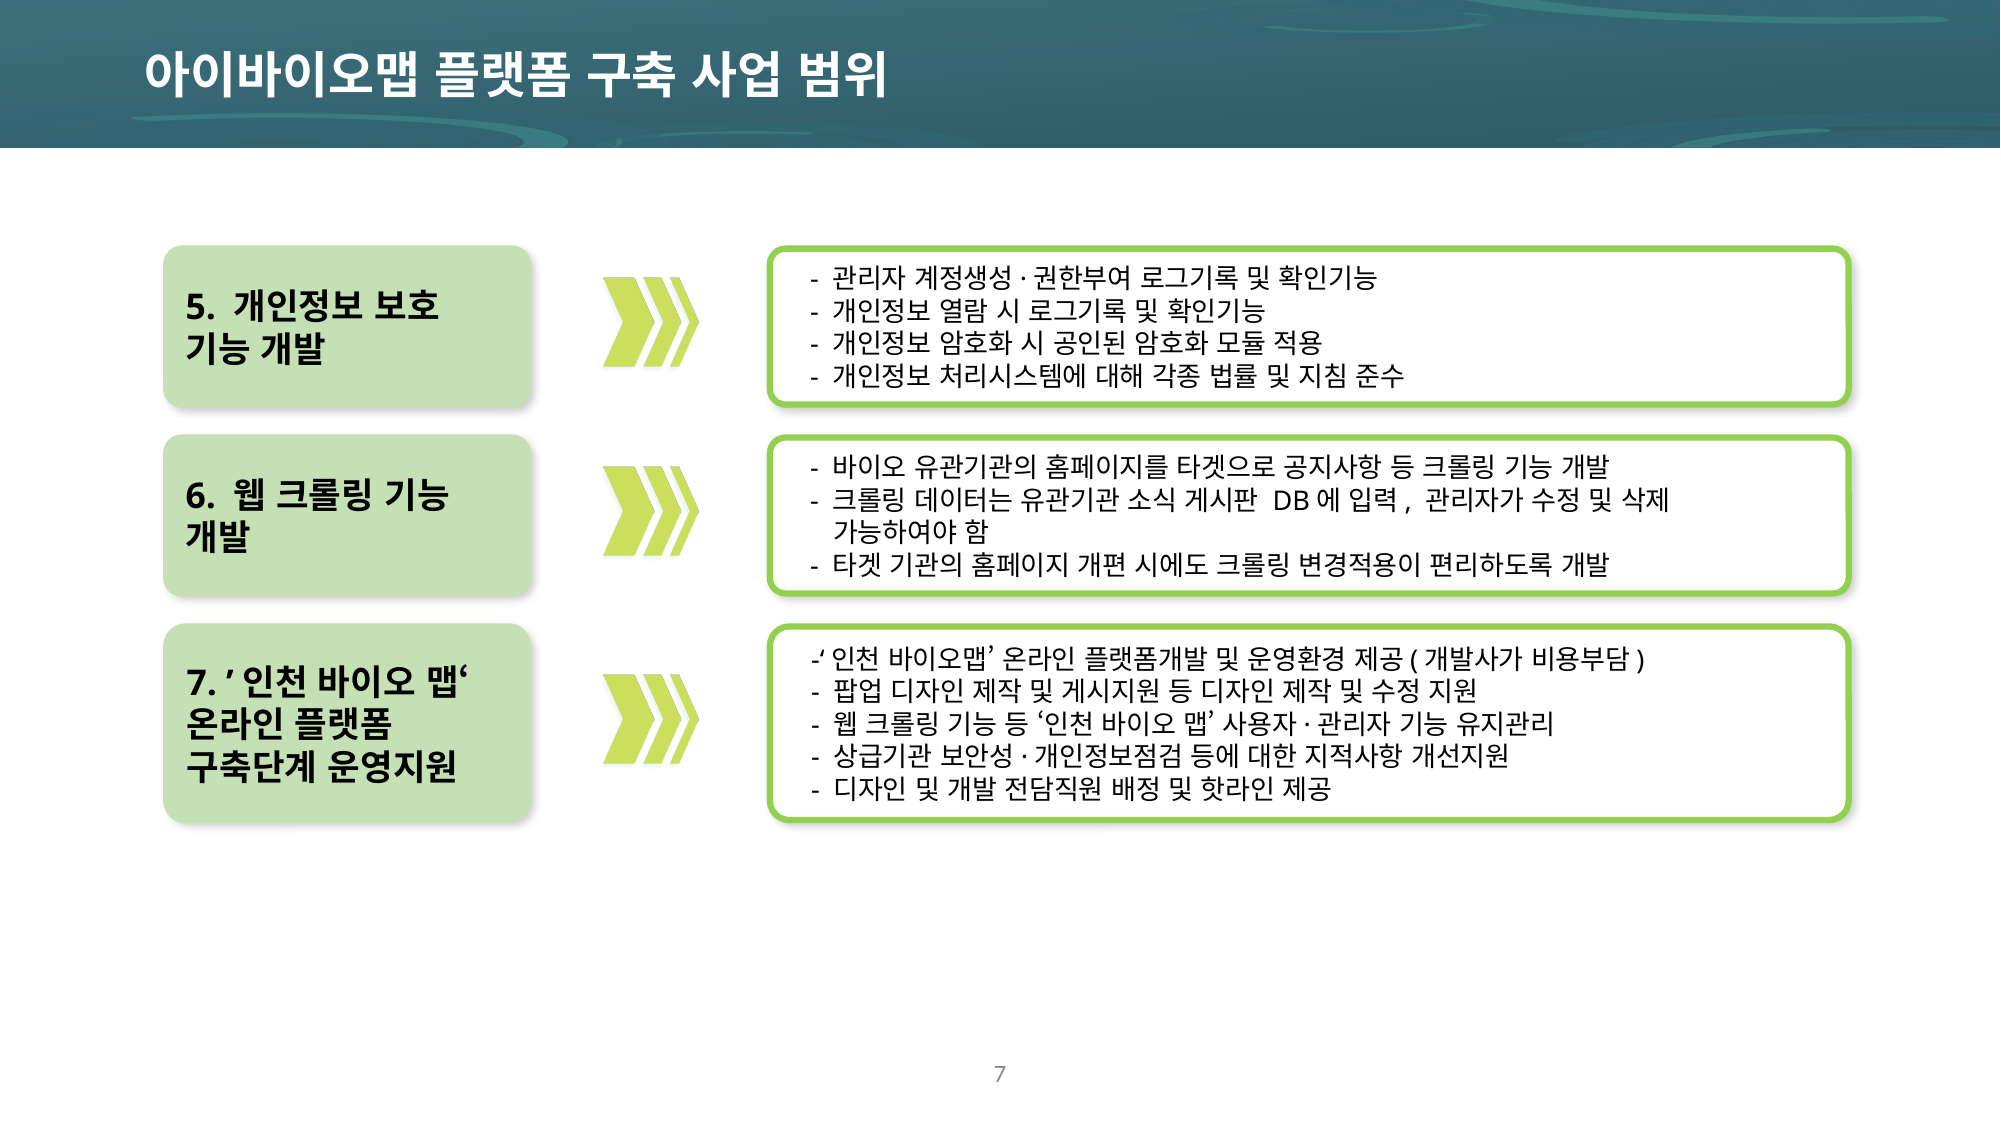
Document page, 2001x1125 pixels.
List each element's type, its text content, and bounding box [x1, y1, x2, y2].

text_box 5. 개인정보 보호 기능 개발 [165, 247, 529, 406]
slide_number 7 [774, 1042, 1225, 1103]
text_box - 바이오 유관기관의 홈페이지를 타겟으로 공지사항 등 크롤링 기능 개발 - 크롤링 데이터는 유관기관 소식 게시판 DB에 입력, 관리자가 수정 및 삭제 가능하여야 함 - 타겟 기관의 홈페이지 개편 시에도 크롤링 변경적용이 편리하도록 개발 [768, 436, 1850, 595]
text_box - 관리자 계정생성·권한부여 로그기록 및 확인기능 - 개인정보 열람 시 로그기록 및 확인기능 - 개인정보 암호화 시 공인된 암호화 모듈 적용 - 개인정보 처리시스템에 대해 각종 법률 및 지침 준수 [768, 247, 1850, 406]
text_box 아이바이오맵 플랫폼 구축 사업 범위 [129, 35, 1017, 111]
picture [599, 673, 700, 774]
text_box 6. 웹 크롤링 기능 개발 [165, 436, 529, 595]
text_box 7. ’인천 바이오 맵‘ 온라인 플랫폼 구축단계 운영지원 [165, 625, 529, 822]
picture [599, 275, 700, 377]
text_box [0, 0, 2000, 149]
text_box -‘인천 바이오맵’ 온라인 플랫폼개발 및 운영환경 제공(개발사가 비용부담) - 팝업 디자인 제작 및 게시지원 등 디자인 제작 및 수정 지원 - 웹 크롤링 기능 등 ‘인천 바이오 맵’ 사용자·관리자 기능 유지관리 - 상급기관 보안성·개인정보점검 등에 대한 지적사항 개선지원 - 디자인 및 개발 전담직원 배정 및 핫라인 제공 [768, 625, 1850, 822]
picture [599, 465, 700, 566]
